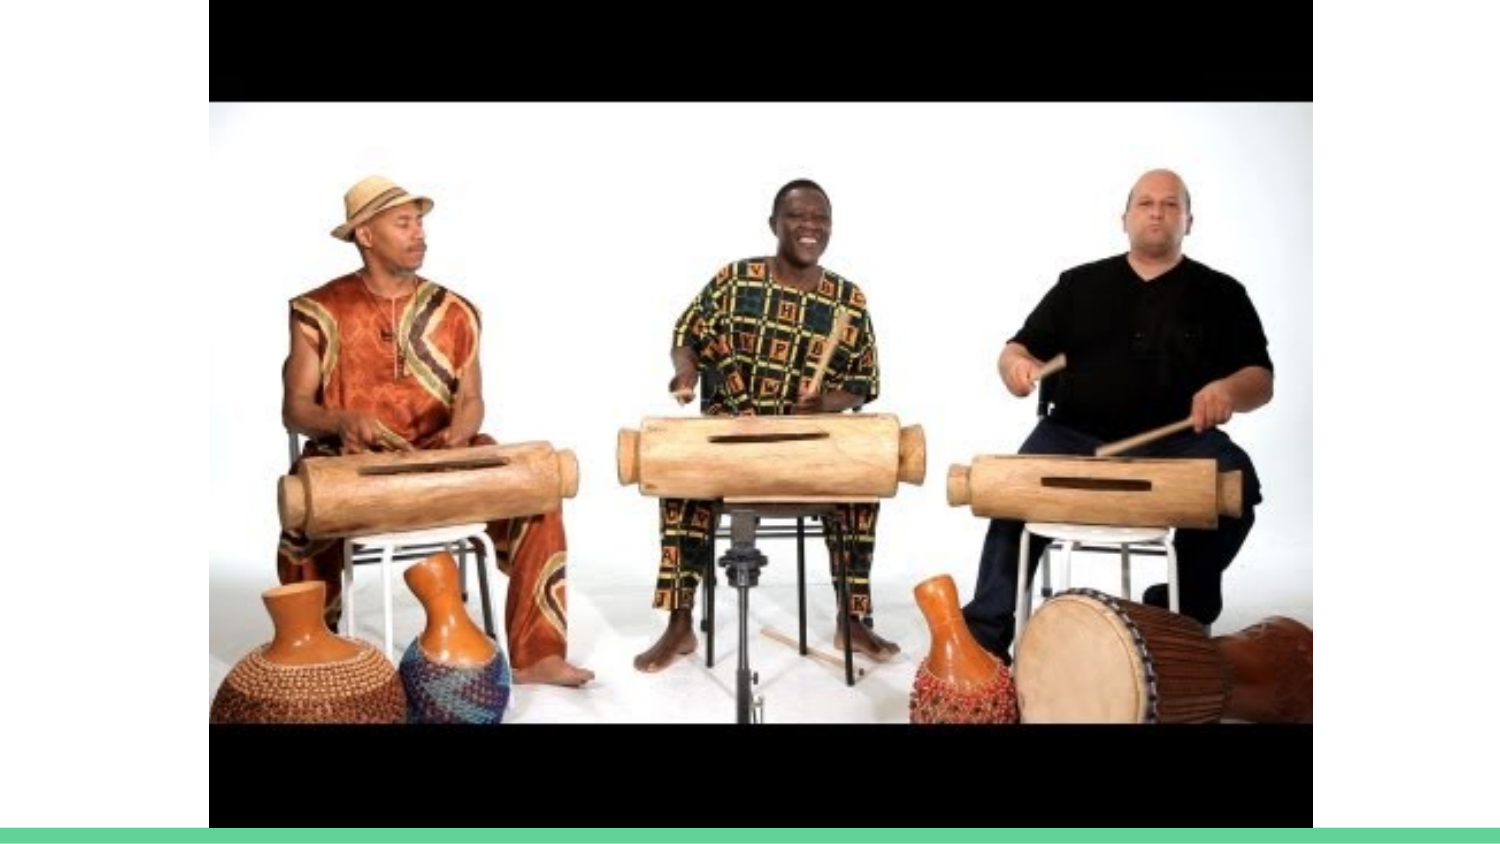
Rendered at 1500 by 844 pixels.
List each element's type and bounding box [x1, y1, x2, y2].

picture [209, 0, 1313, 828]
